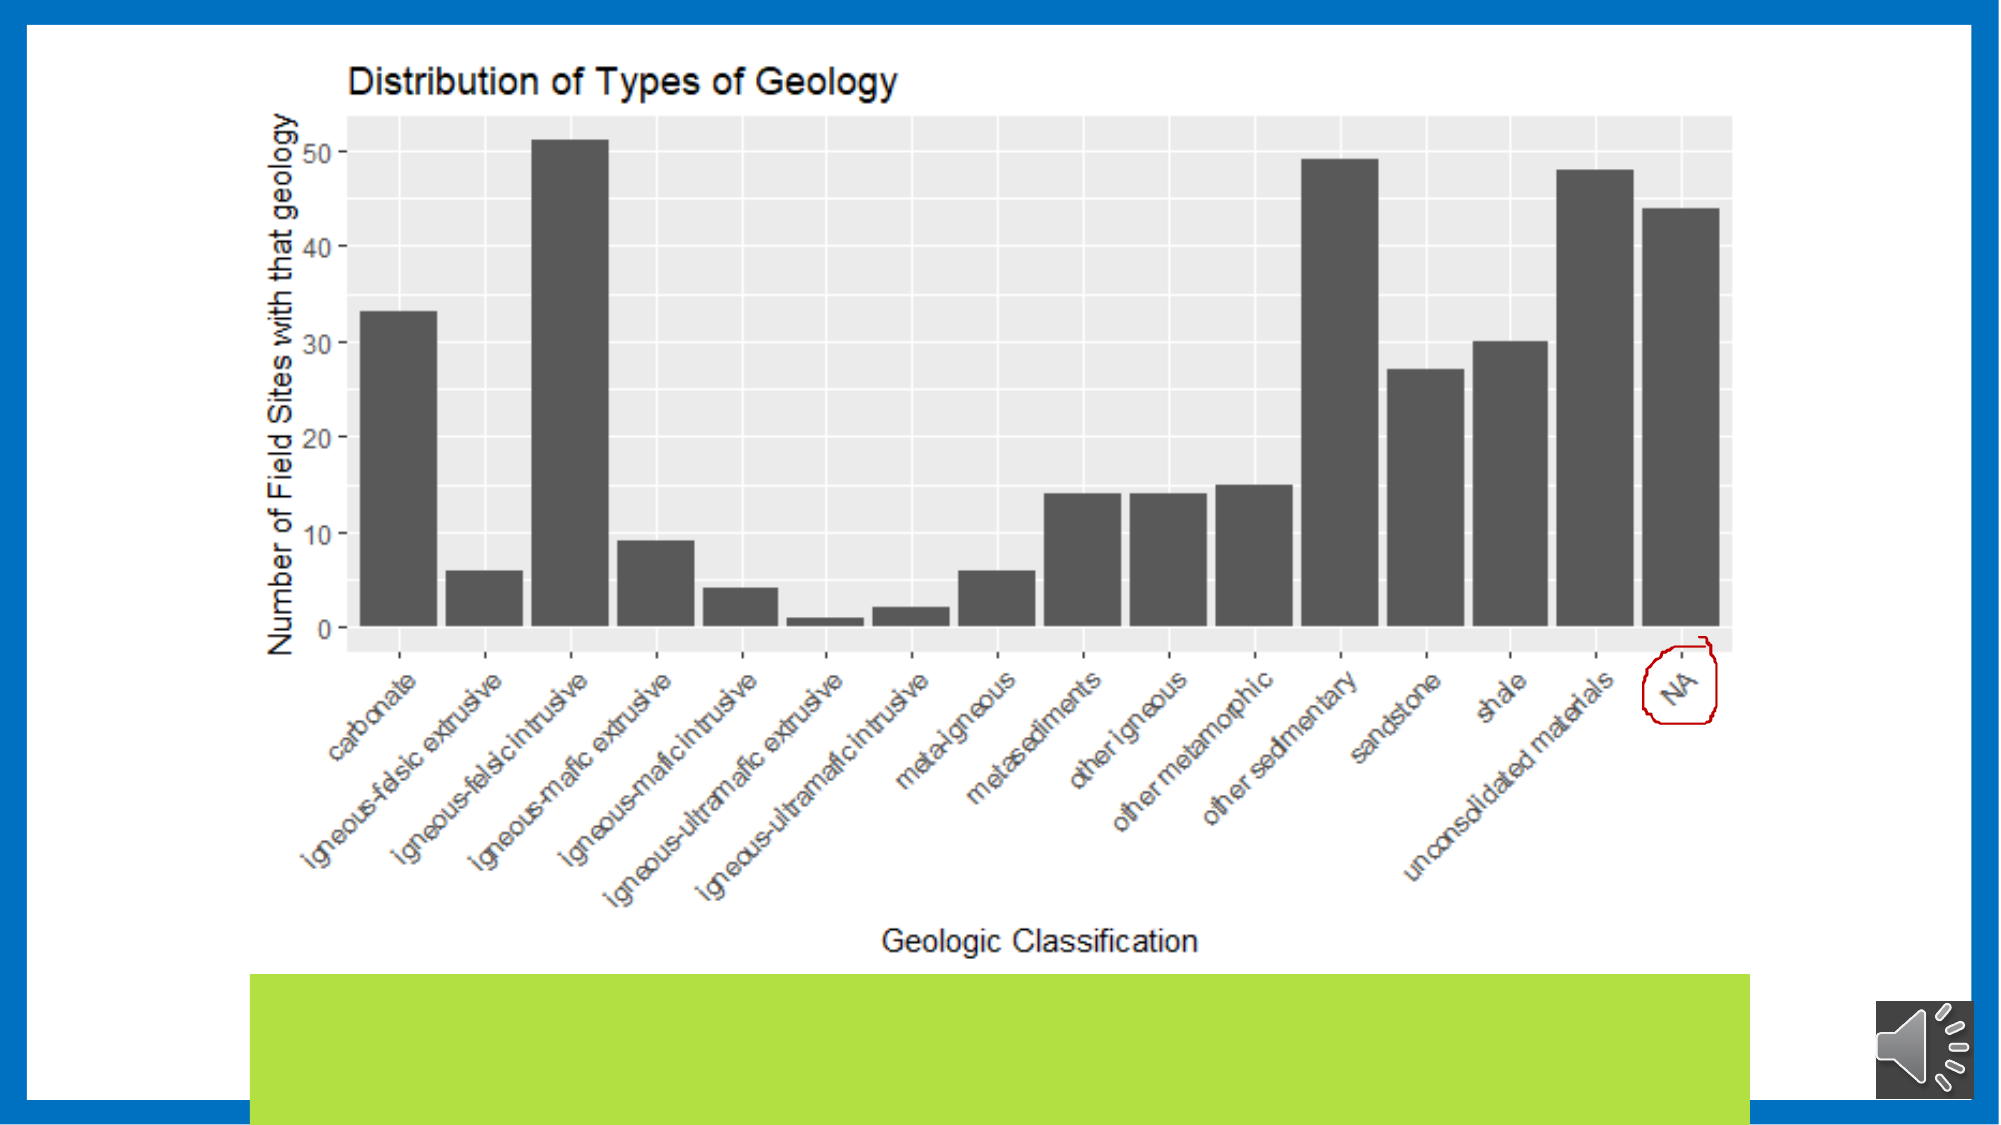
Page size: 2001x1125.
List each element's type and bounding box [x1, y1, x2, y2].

picture [1874, 999, 1976, 1101]
text_box [0, 0, 1999, 1125]
picture [249, 47, 1751, 975]
